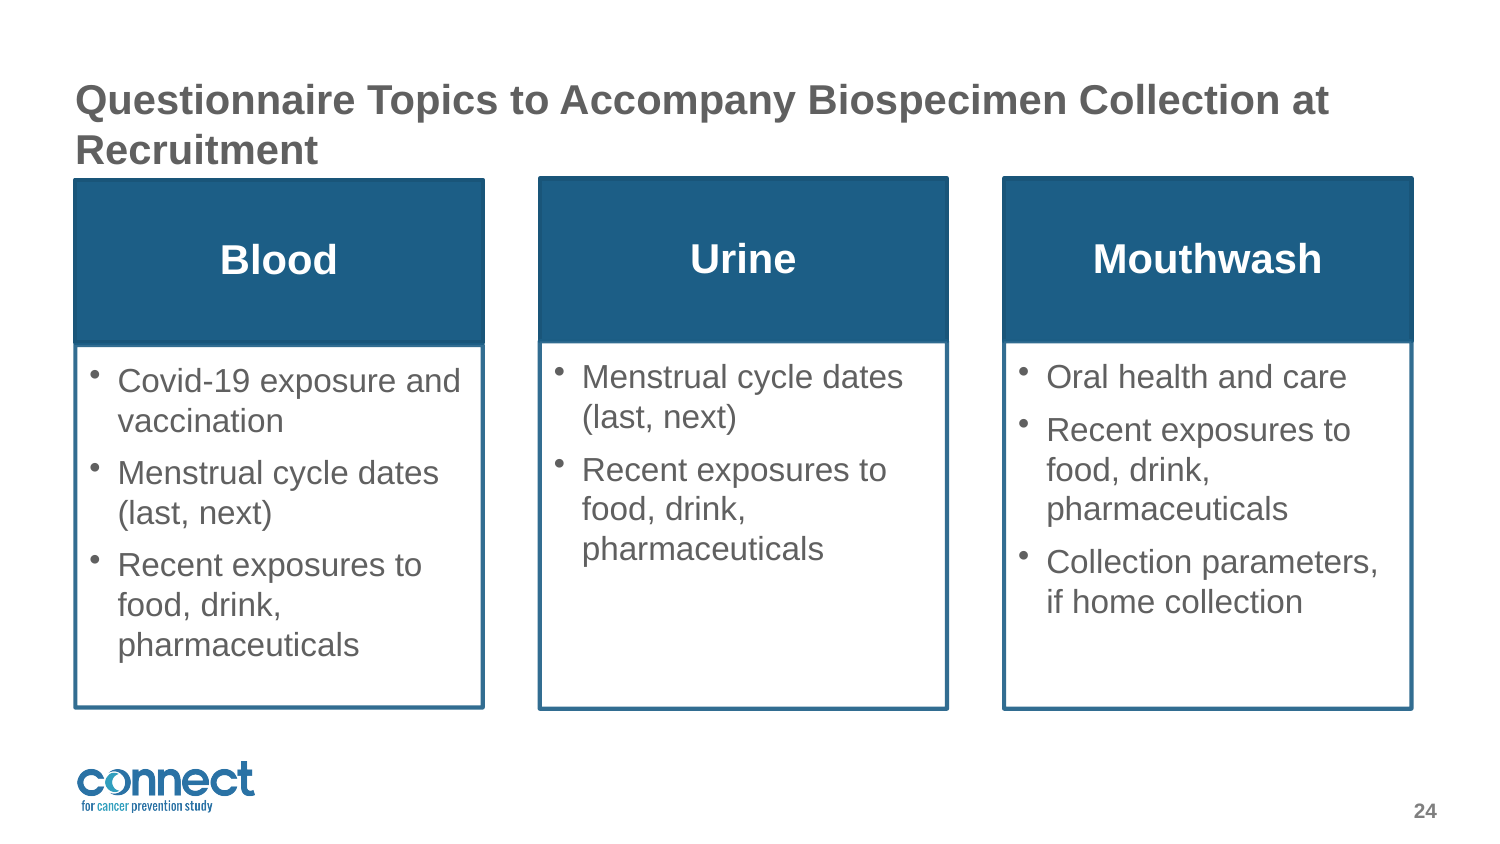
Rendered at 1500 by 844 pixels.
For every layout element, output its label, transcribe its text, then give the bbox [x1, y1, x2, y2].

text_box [74, 177, 1413, 710]
title Questionnaire Topics to Accompany Biospecimen Collection at Recruitment [75, 68, 1425, 178]
picture [77, 761, 255, 813]
